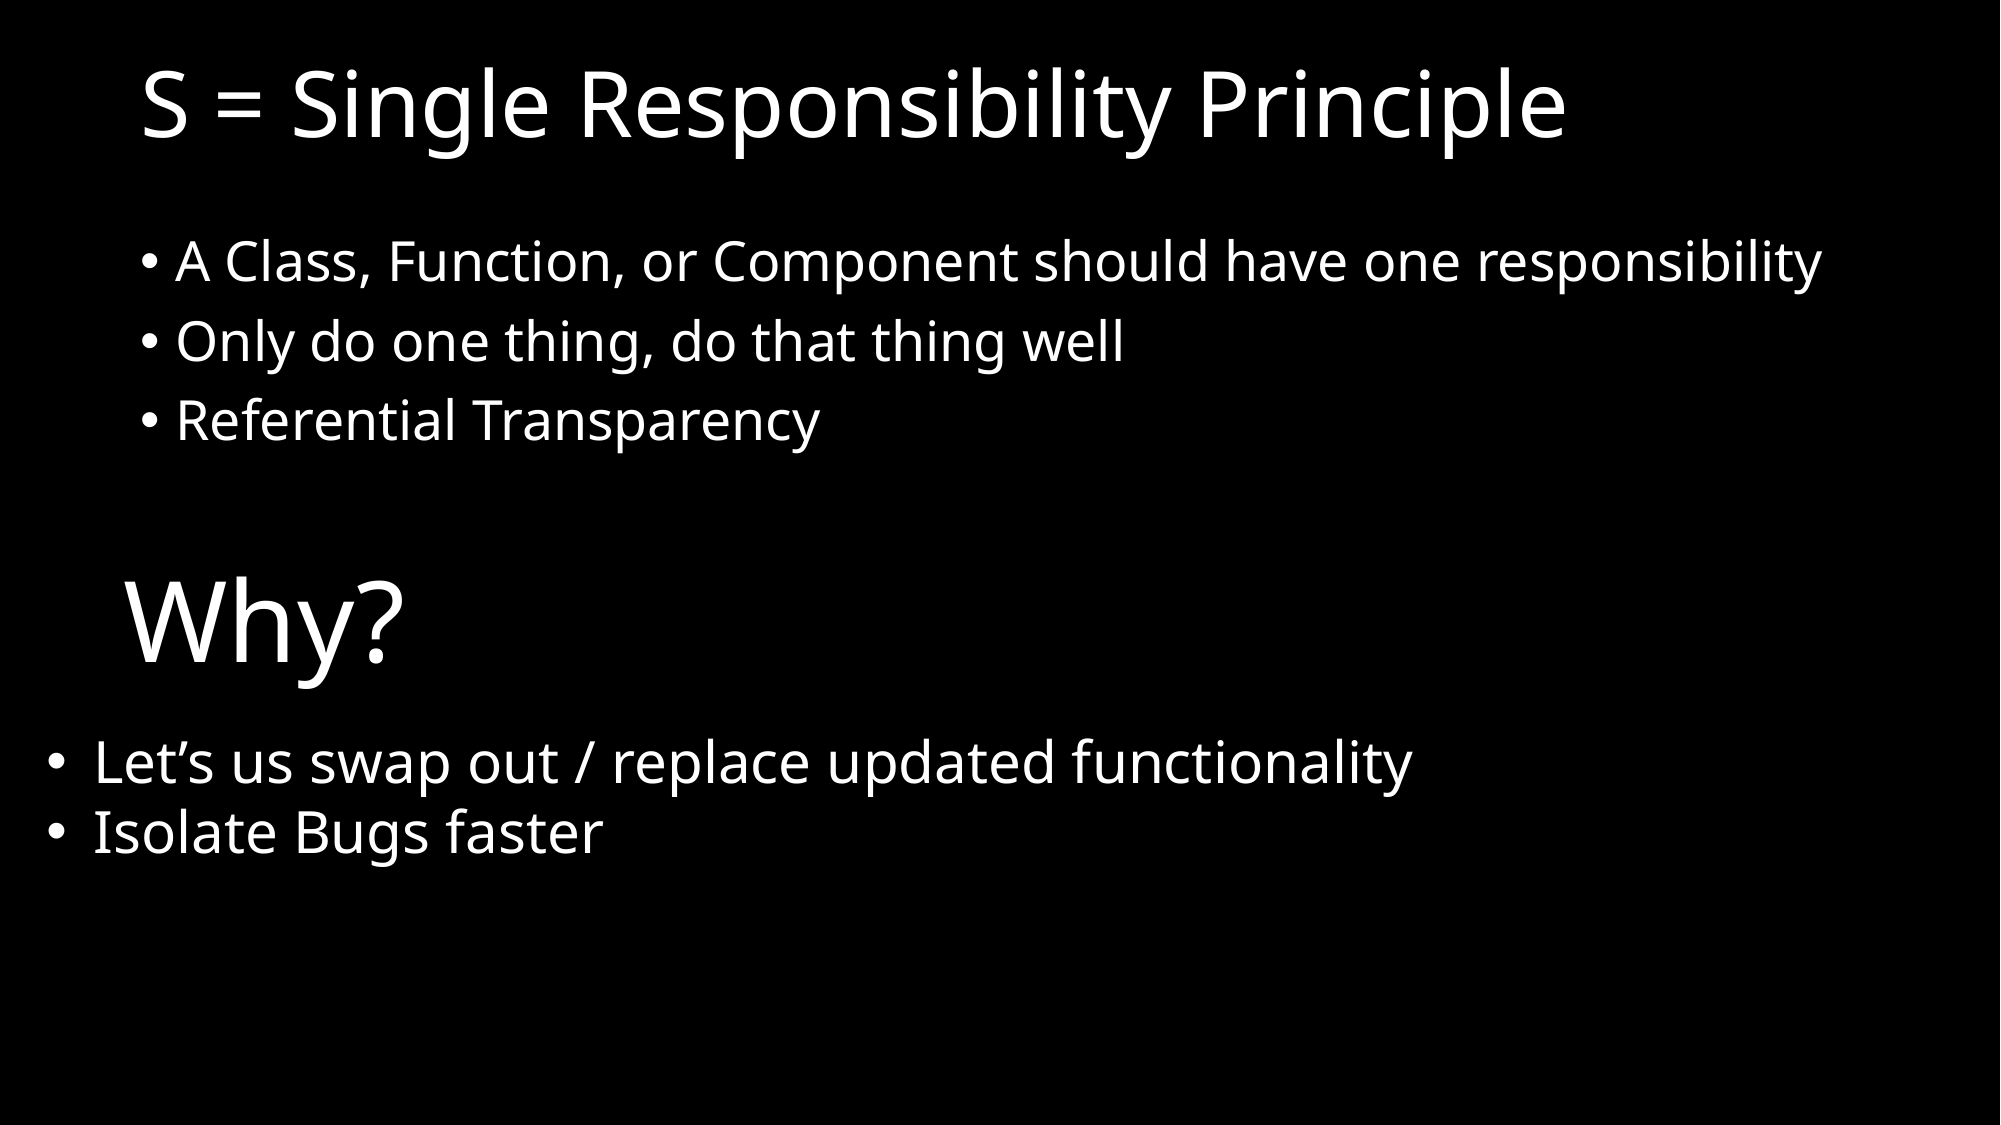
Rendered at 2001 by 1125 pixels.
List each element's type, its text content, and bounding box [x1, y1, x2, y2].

list A Class, Function, or Component should have one responsibility Only do one thing, do that thing well Referential Transparency [125, 226, 1875, 519]
title S = Single Responsibility Principle [125, 51, 1625, 226]
text_box Let’s us swap out / replace updated functionality Isolate Bugs faster [31, 717, 1428, 873]
text_box Why? [108, 542, 421, 693]
